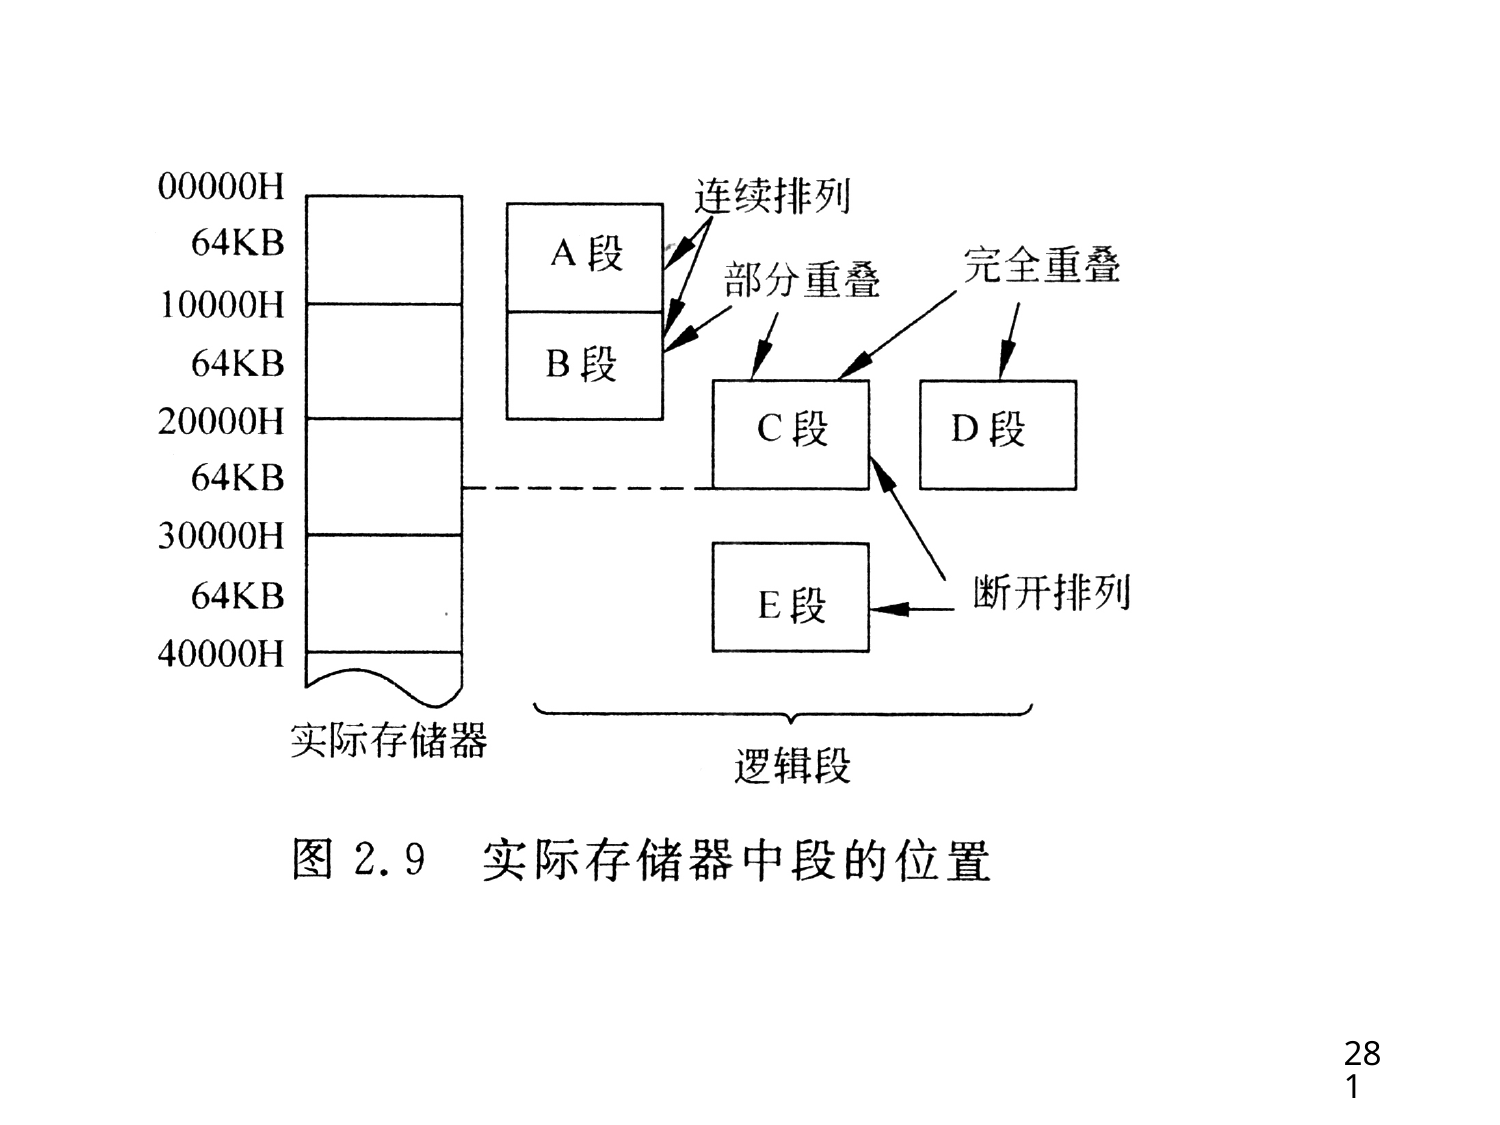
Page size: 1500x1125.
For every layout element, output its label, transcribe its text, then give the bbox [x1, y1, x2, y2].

slide_number 281 [1328, 1024, 1407, 1103]
picture [147, 148, 1141, 895]
